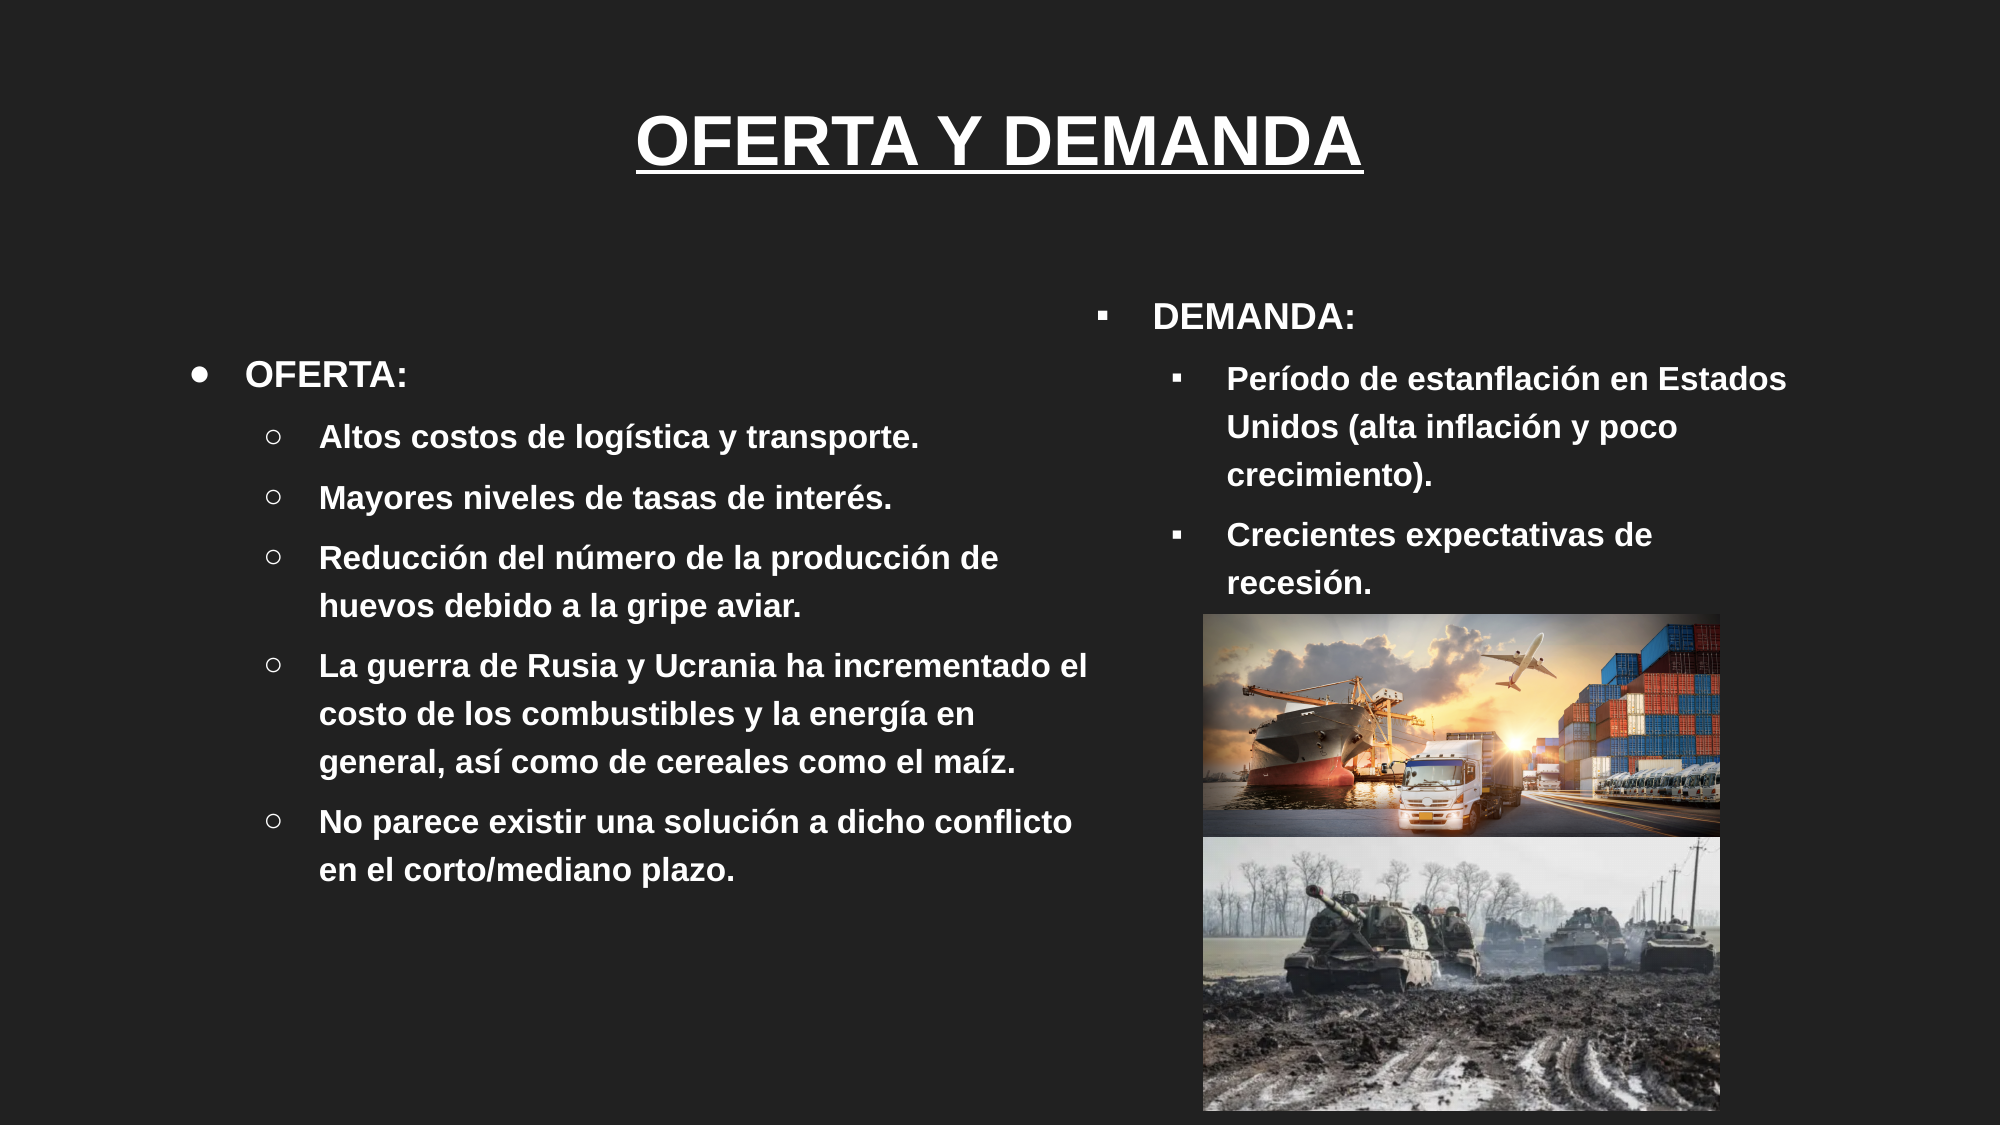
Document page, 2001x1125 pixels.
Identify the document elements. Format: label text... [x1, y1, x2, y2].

title OFERTA Y DEMANDA [68, 97, 1932, 223]
list OFERTA: Altos costos de logística y transporte. Mayores niveles de tasas de interés. Reducción del número de la producción de huevos debido a la gripe aviar. La guerra de Rusia y Ucrania ha incrementado el costo de los combustibles y la energía en general, así como de cereales como el maíz. No parece existir una solución a dicho conflicto en el corto/mediano plazo. [180, 247, 1116, 982]
text_box DEMANDA: Período de estanflación en Estados Unidos (alta inflación y poco crecimiento). Crecientes expectativas de recesión. [1088, 206, 1814, 679]
picture [1202, 614, 1721, 1111]
